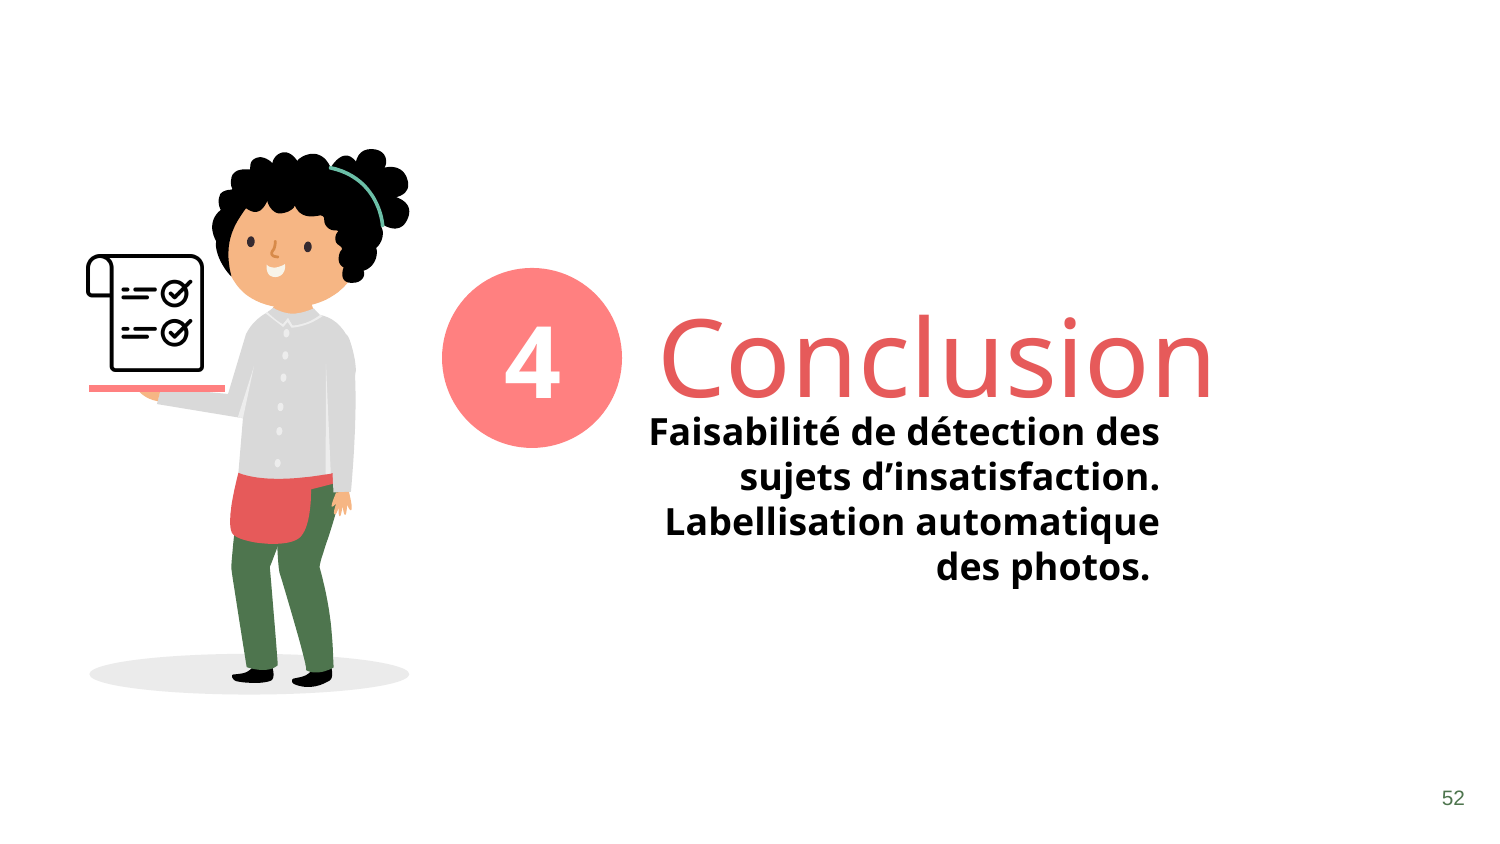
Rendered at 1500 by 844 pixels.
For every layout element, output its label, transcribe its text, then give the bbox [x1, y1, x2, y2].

title Conclusion [565, 273, 1344, 413]
text_box 4 [474, 331, 592, 386]
text_box [442, 267, 623, 448]
picture [85, 254, 204, 373]
text_box Faisabilité de détection des sujets d’insatisfaction. Labellisation automatique des photos. [587, 393, 1176, 573]
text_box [89, 148, 410, 695]
slide_number 52 [1389, 764, 1480, 830]
